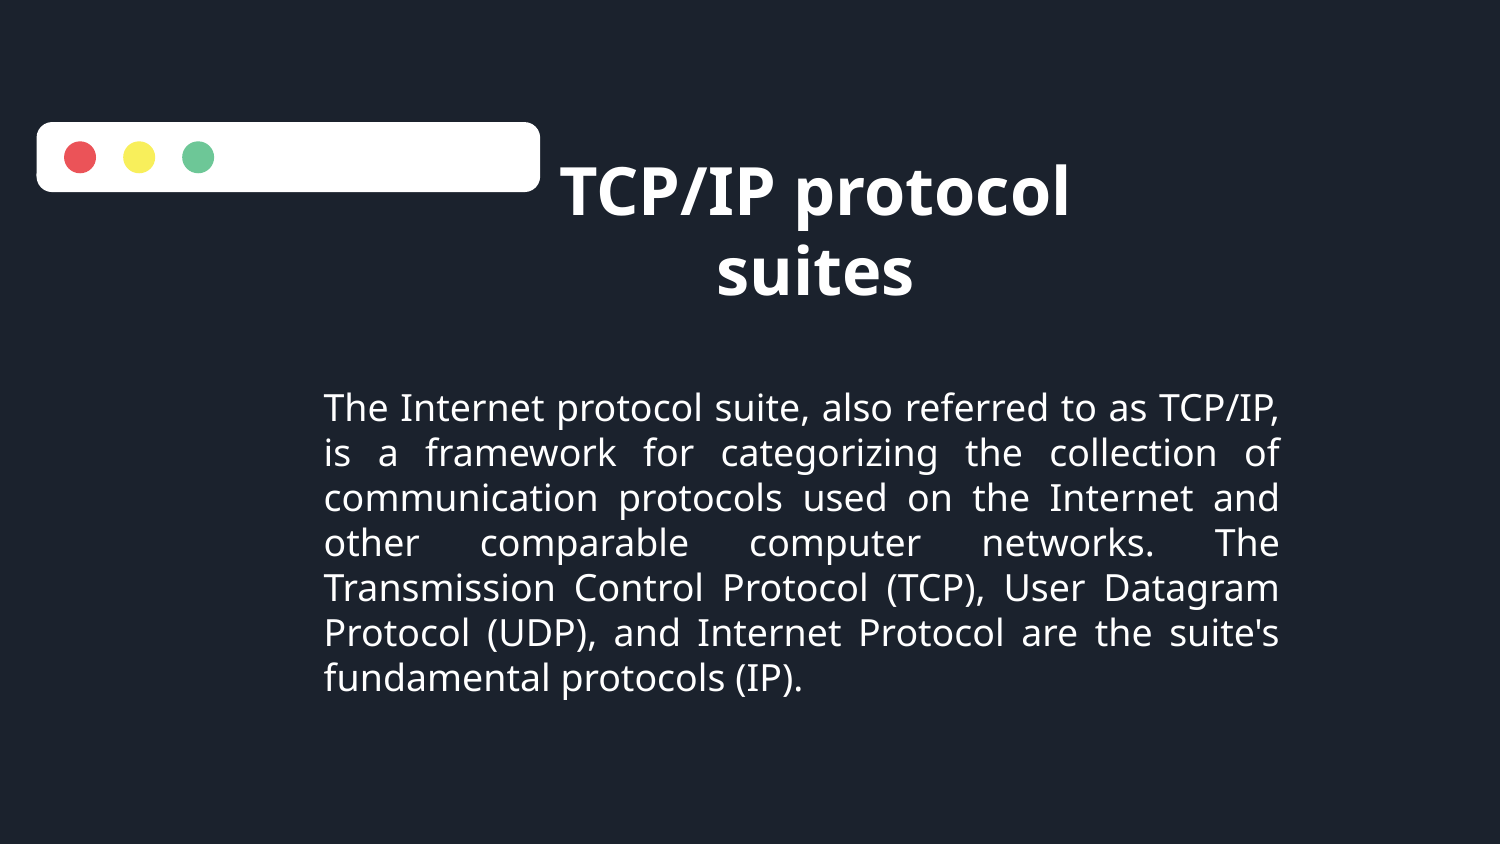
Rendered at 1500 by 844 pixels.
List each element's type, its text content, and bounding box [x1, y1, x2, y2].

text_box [36, 121, 541, 193]
text_box The Internet protocol suite, also referred to as TCP/IP, is a framework for categorizing the collection of communication protocols used on the Internet and other comparable computer networks. The Transmission Control Protocol (TCP), User Datagram Protocol (UDP), and Internet Protocol are the suite's fundamental protocols (IP). [309, 376, 1296, 707]
text_box TCP/IP protocol suites [491, 133, 1141, 244]
